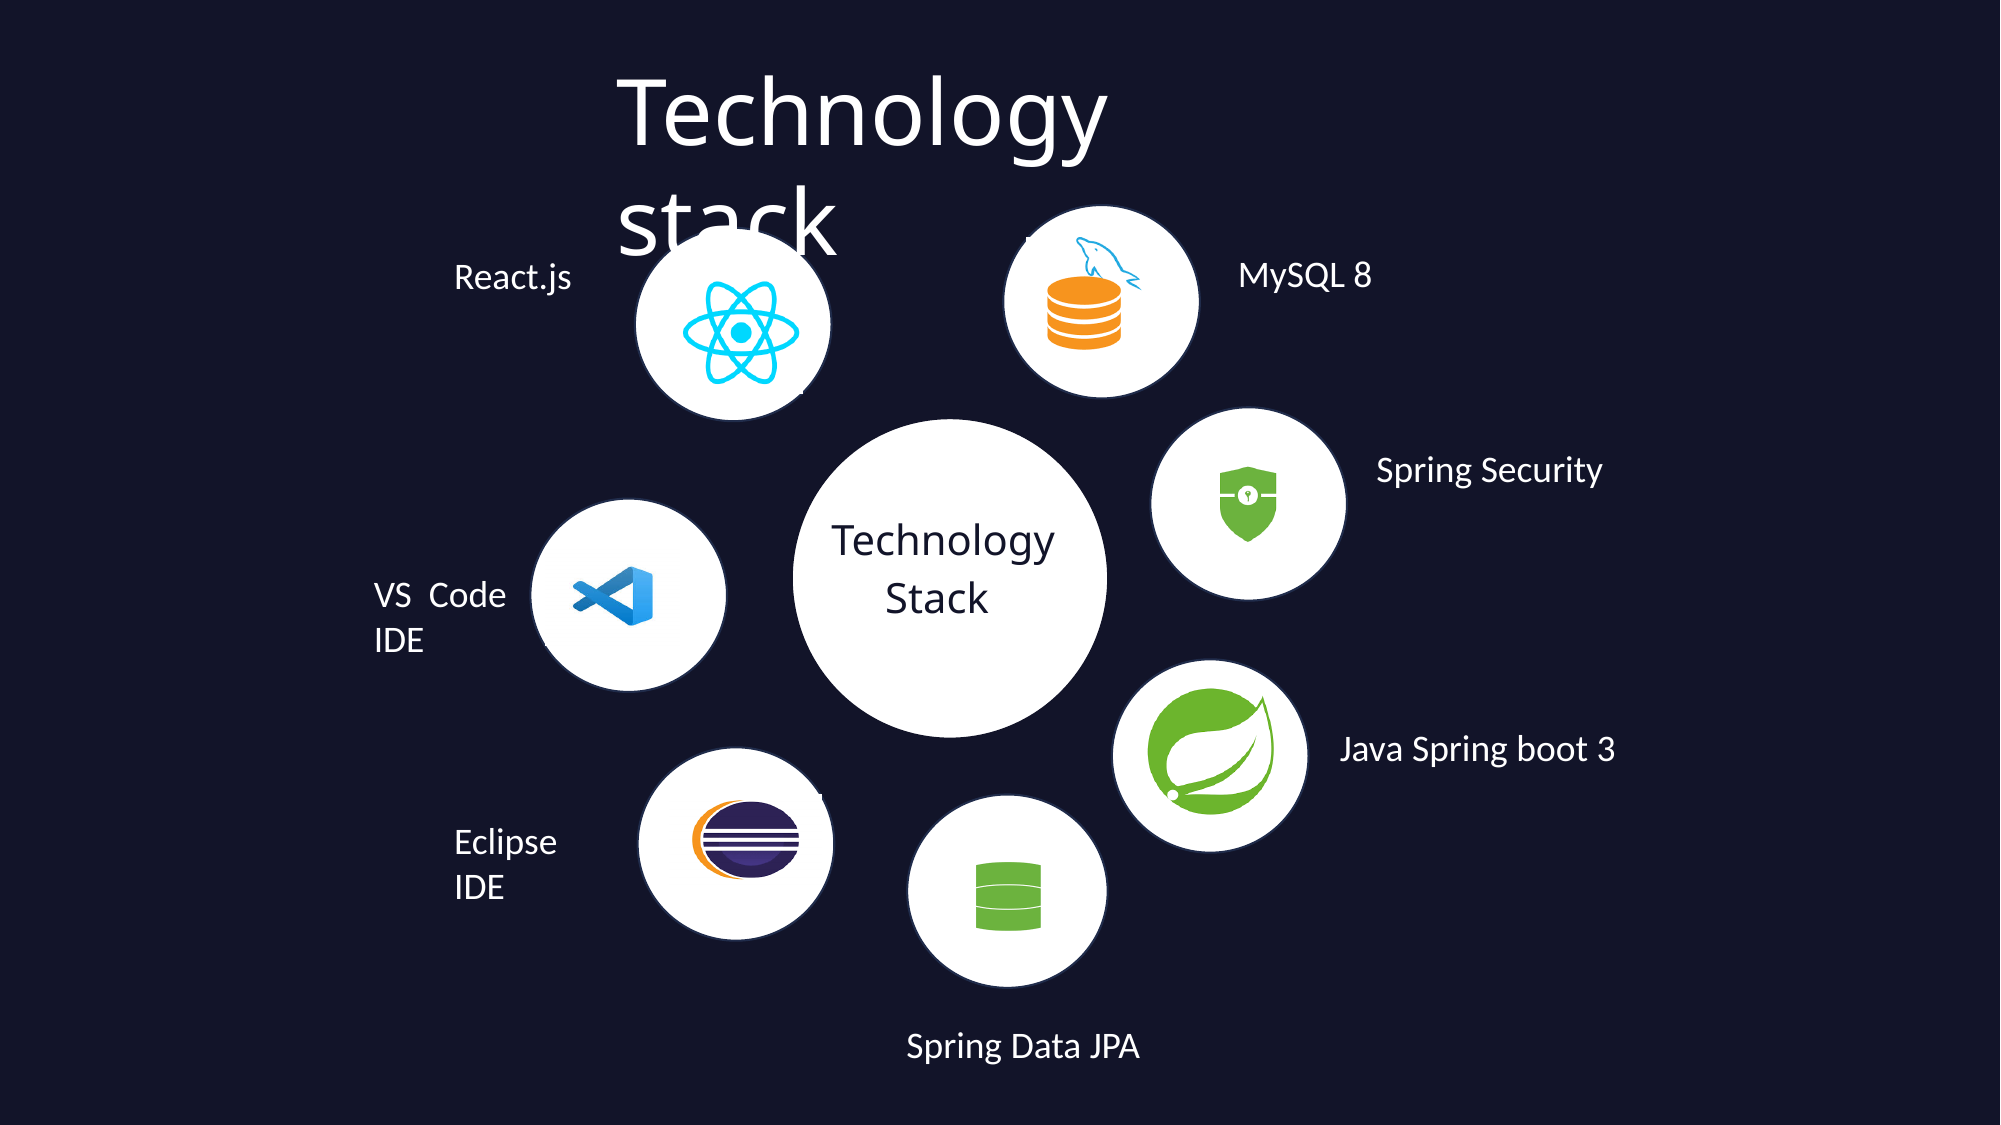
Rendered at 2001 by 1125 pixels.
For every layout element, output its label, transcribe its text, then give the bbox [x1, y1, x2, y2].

picture [669, 794, 822, 885]
text_box [1110, 658, 1310, 854]
text_box Eclipse IDE [439, 809, 603, 914]
text_box [1002, 282, 1201, 400]
text_box [535, 497, 729, 693]
text_box MySQL 8 [1223, 242, 1537, 303]
text_box [1149, 406, 1349, 602]
text_box React.js [439, 244, 632, 305]
text_box [836, 692, 1063, 740]
picture [1026, 237, 1162, 350]
text_box [790, 417, 1093, 666]
picture [1147, 688, 1274, 815]
picture [1184, 442, 1311, 565]
picture [545, 546, 680, 646]
picture [941, 839, 1075, 953]
text_box [633, 282, 833, 423]
text_box [636, 746, 836, 942]
text_box Spring Security [1361, 437, 1664, 498]
text_box Java Spring boot 3 [1324, 716, 1732, 776]
text_box VS Code IDE [358, 562, 556, 668]
text_box Technology stack [602, 46, 1325, 282]
text_box Technology Stack [816, 506, 1109, 692]
text_box Spring Data JPA [891, 1013, 1208, 1073]
text_box [906, 793, 1109, 989]
picture [679, 271, 803, 394]
